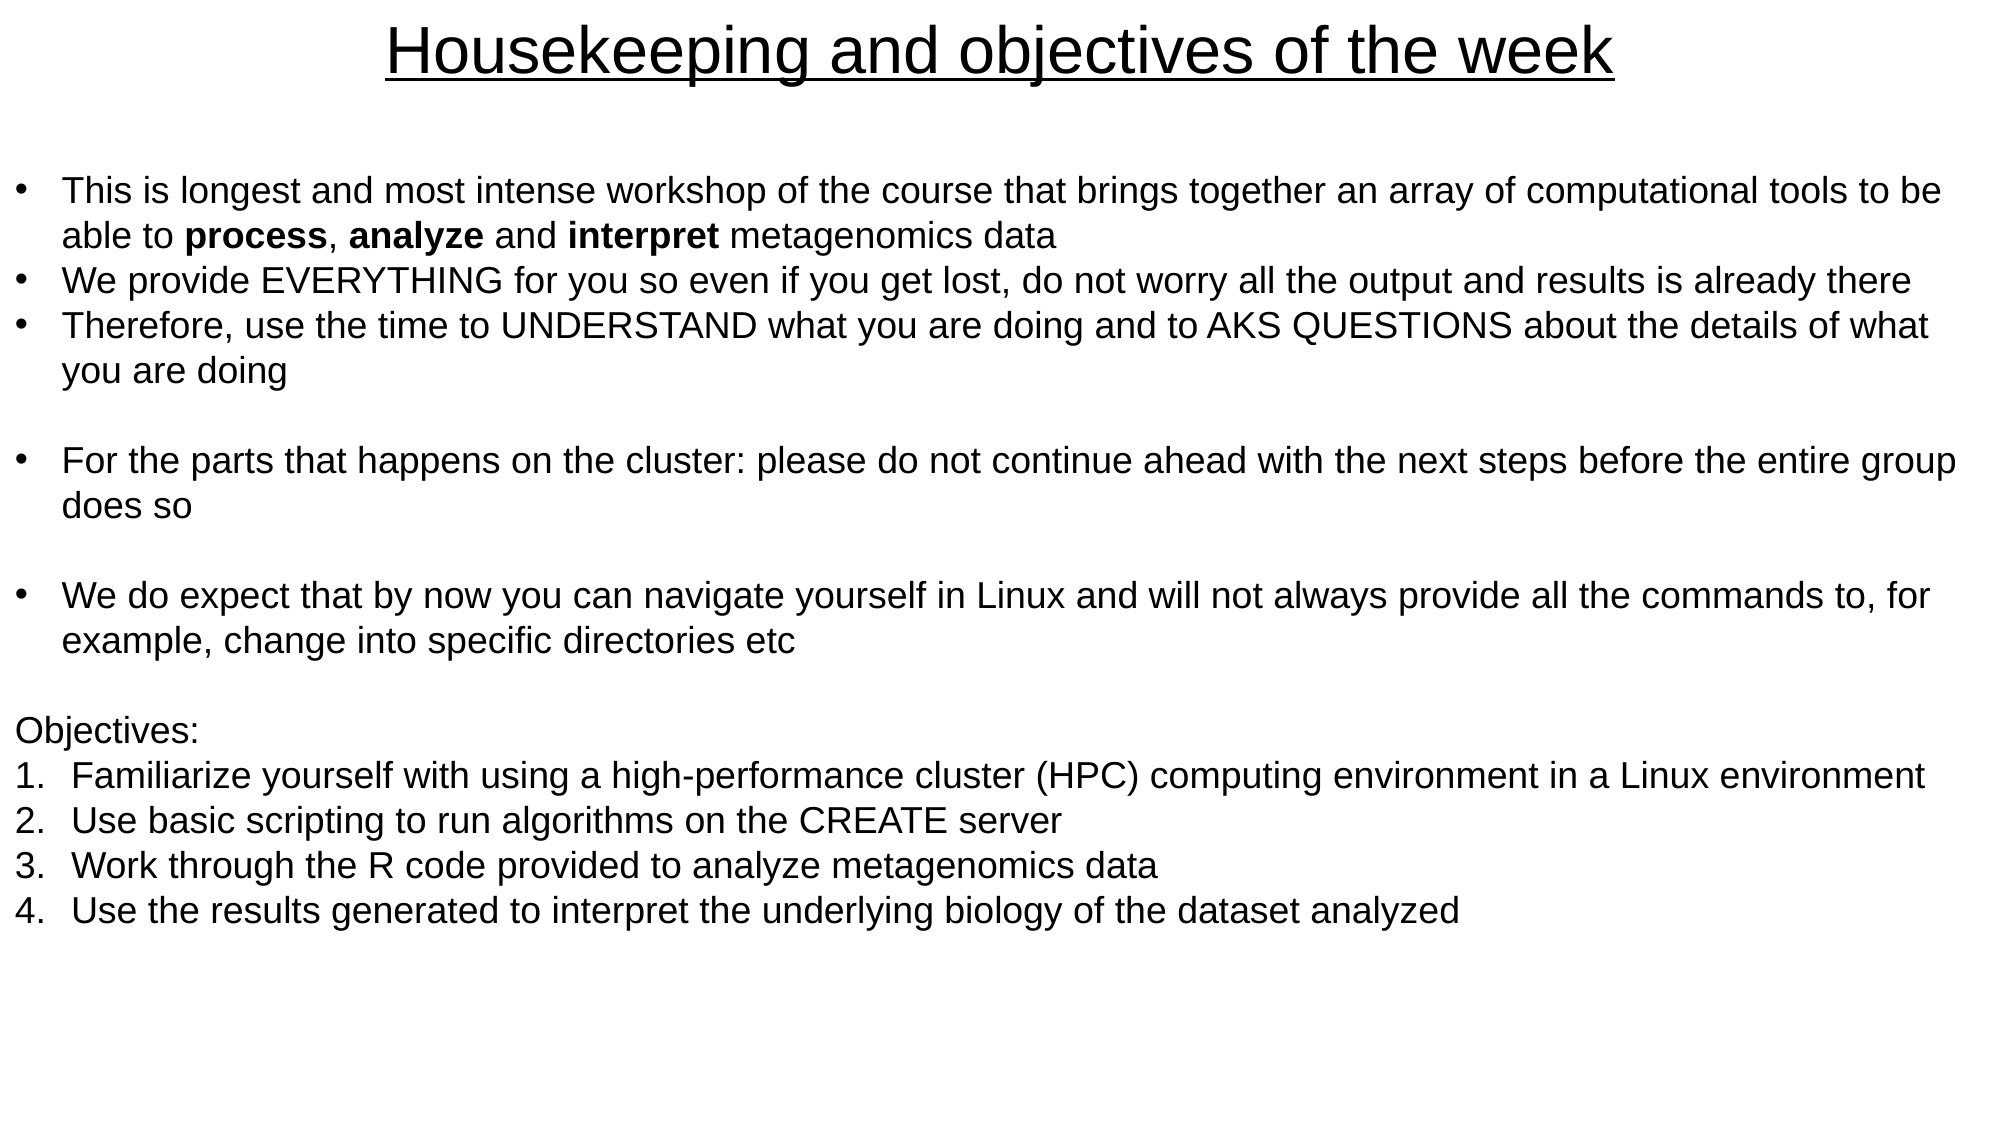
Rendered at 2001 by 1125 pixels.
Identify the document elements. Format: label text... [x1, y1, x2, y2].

text_box This is longest and most intense workshop of the course that brings together an array of computational tools to be able to process, analyze and interpret metagenomics data We provide EVERYTHING for you so even if you get lost, do not worry all the output and results is already there Therefore, use the time to UNDERSTAND what you are doing and to AKS QUESTIONS about the details of what you are doing For the parts that happens on the cluster: please do not continue ahead with the next steps before the entire group does so We do expect that by now you can navigate yourself in Linux and will not always provide all the commands to, for example, change into specific directories etc Objectives: Familiarize yourself with using a high-performance cluster (HPC) computing environment in a Linux environment Use basic scripting to run algorithms on the CREATE server Work through the R code provided to analyze metagenomics data Use the results generated to interpret the underlying biology of the dataset analyzed [0, 158, 2000, 1029]
text_box Housekeeping and objectives of the week [0, 0, 2000, 95]
